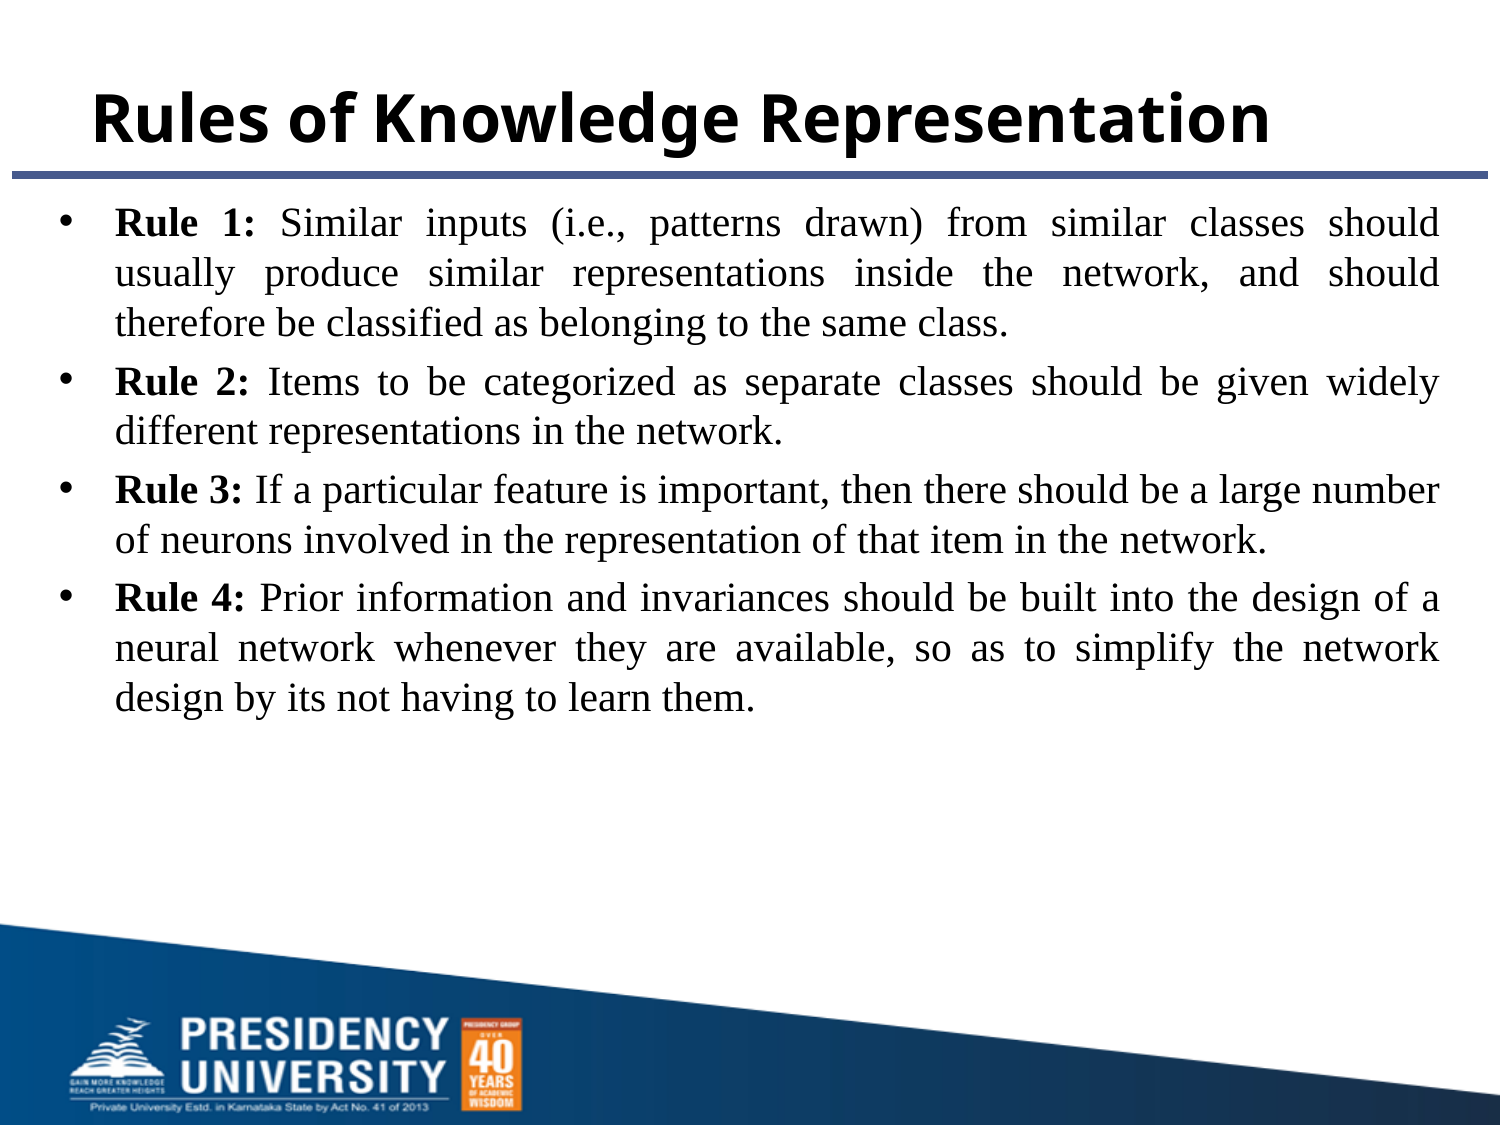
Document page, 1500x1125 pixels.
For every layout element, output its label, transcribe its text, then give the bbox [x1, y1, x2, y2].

list Rule 1: Similar inputs (i.e., patterns drawn) from similar classes should usually produce similar representations inside the network, and should therefore be classified as belonging to the same class. Rule 2: Items to be categorized as separate classes should be given widely different representations in the network. Rule 3: If a particular feature is important, then there should be a large number of neurons involved in the representation of that item in the network. Rule 4: Prior information and invariances should be built into the design of a neural network whenever they are available, so as to simplify the network design by its not having to learn them. [43, 187, 1457, 825]
title Rules of Knowledge Representation [75, 0, 1349, 164]
picture [0, 921, 1500, 1125]
